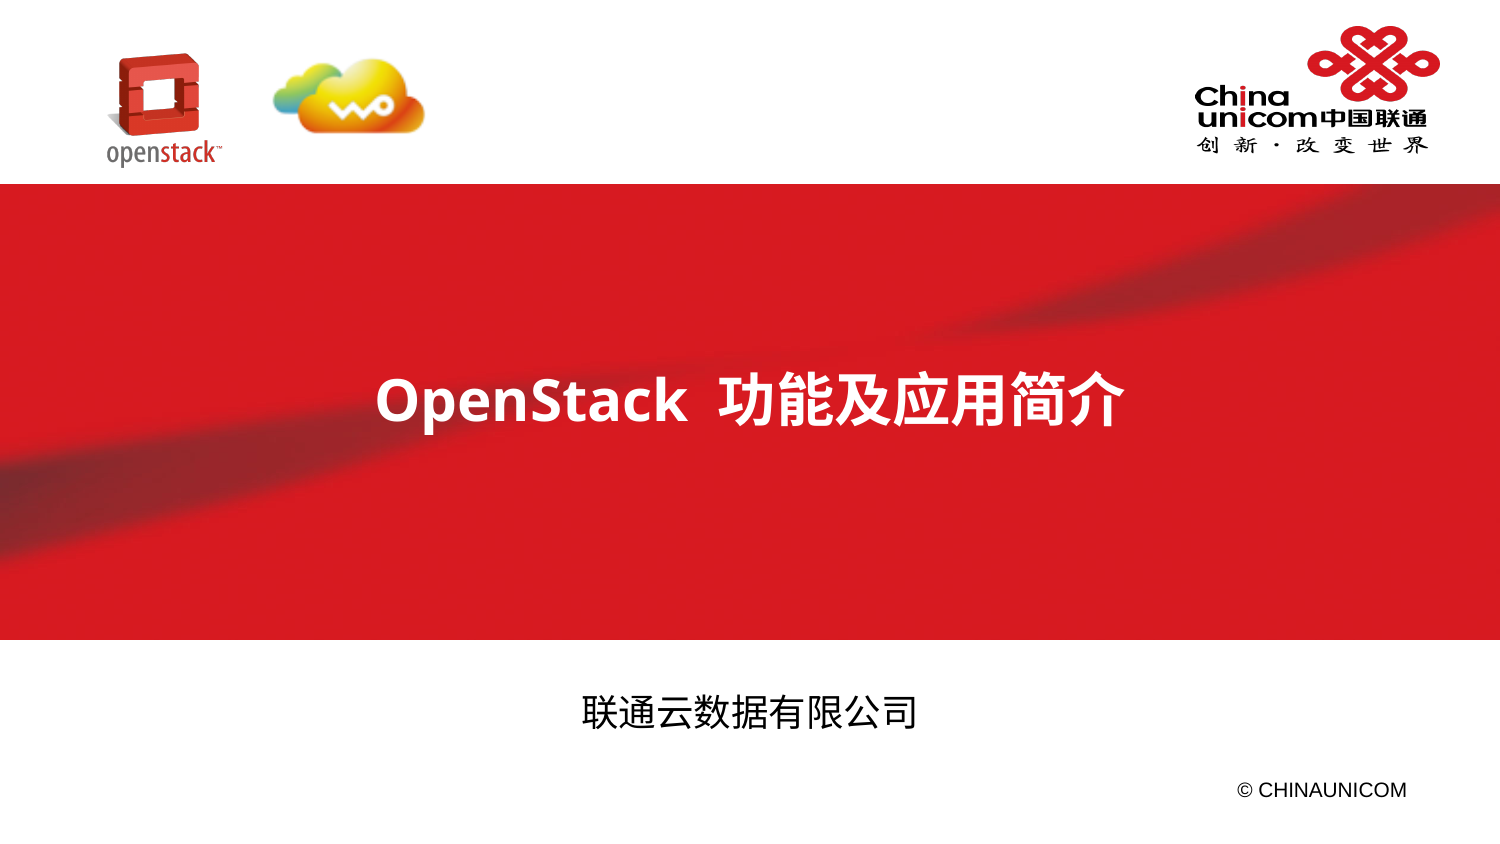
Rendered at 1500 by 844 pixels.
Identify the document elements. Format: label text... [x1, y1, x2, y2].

picture [265, 47, 436, 145]
picture [0, 184, 1500, 640]
picture [1195, 26, 1440, 154]
picture [100, 47, 229, 173]
text_box 联通云数据有限公司 [566, 681, 934, 742]
title OpenStack 功能及应用简介 [76, 256, 1424, 505]
